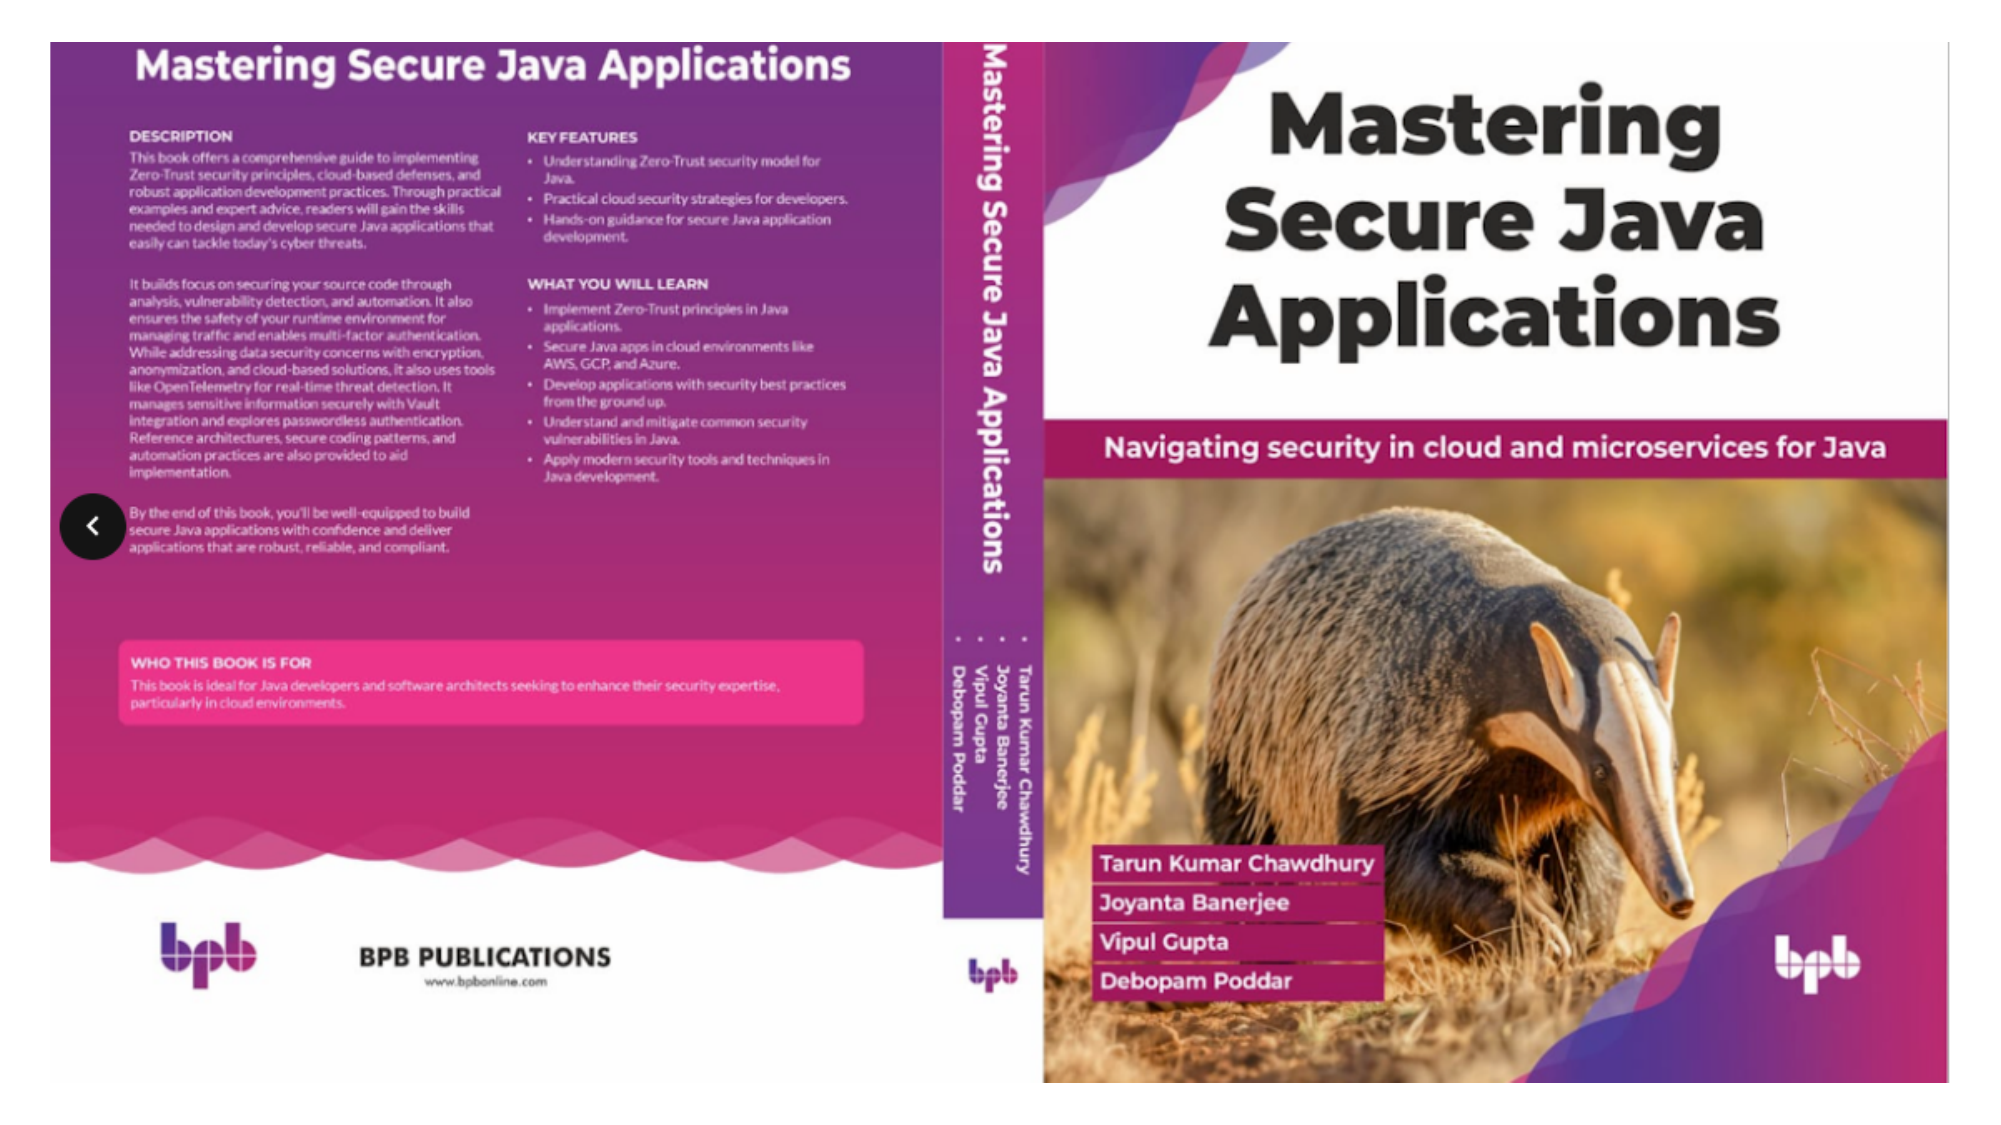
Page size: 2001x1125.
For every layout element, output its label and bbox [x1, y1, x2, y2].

picture [50, 42, 1950, 1083]
